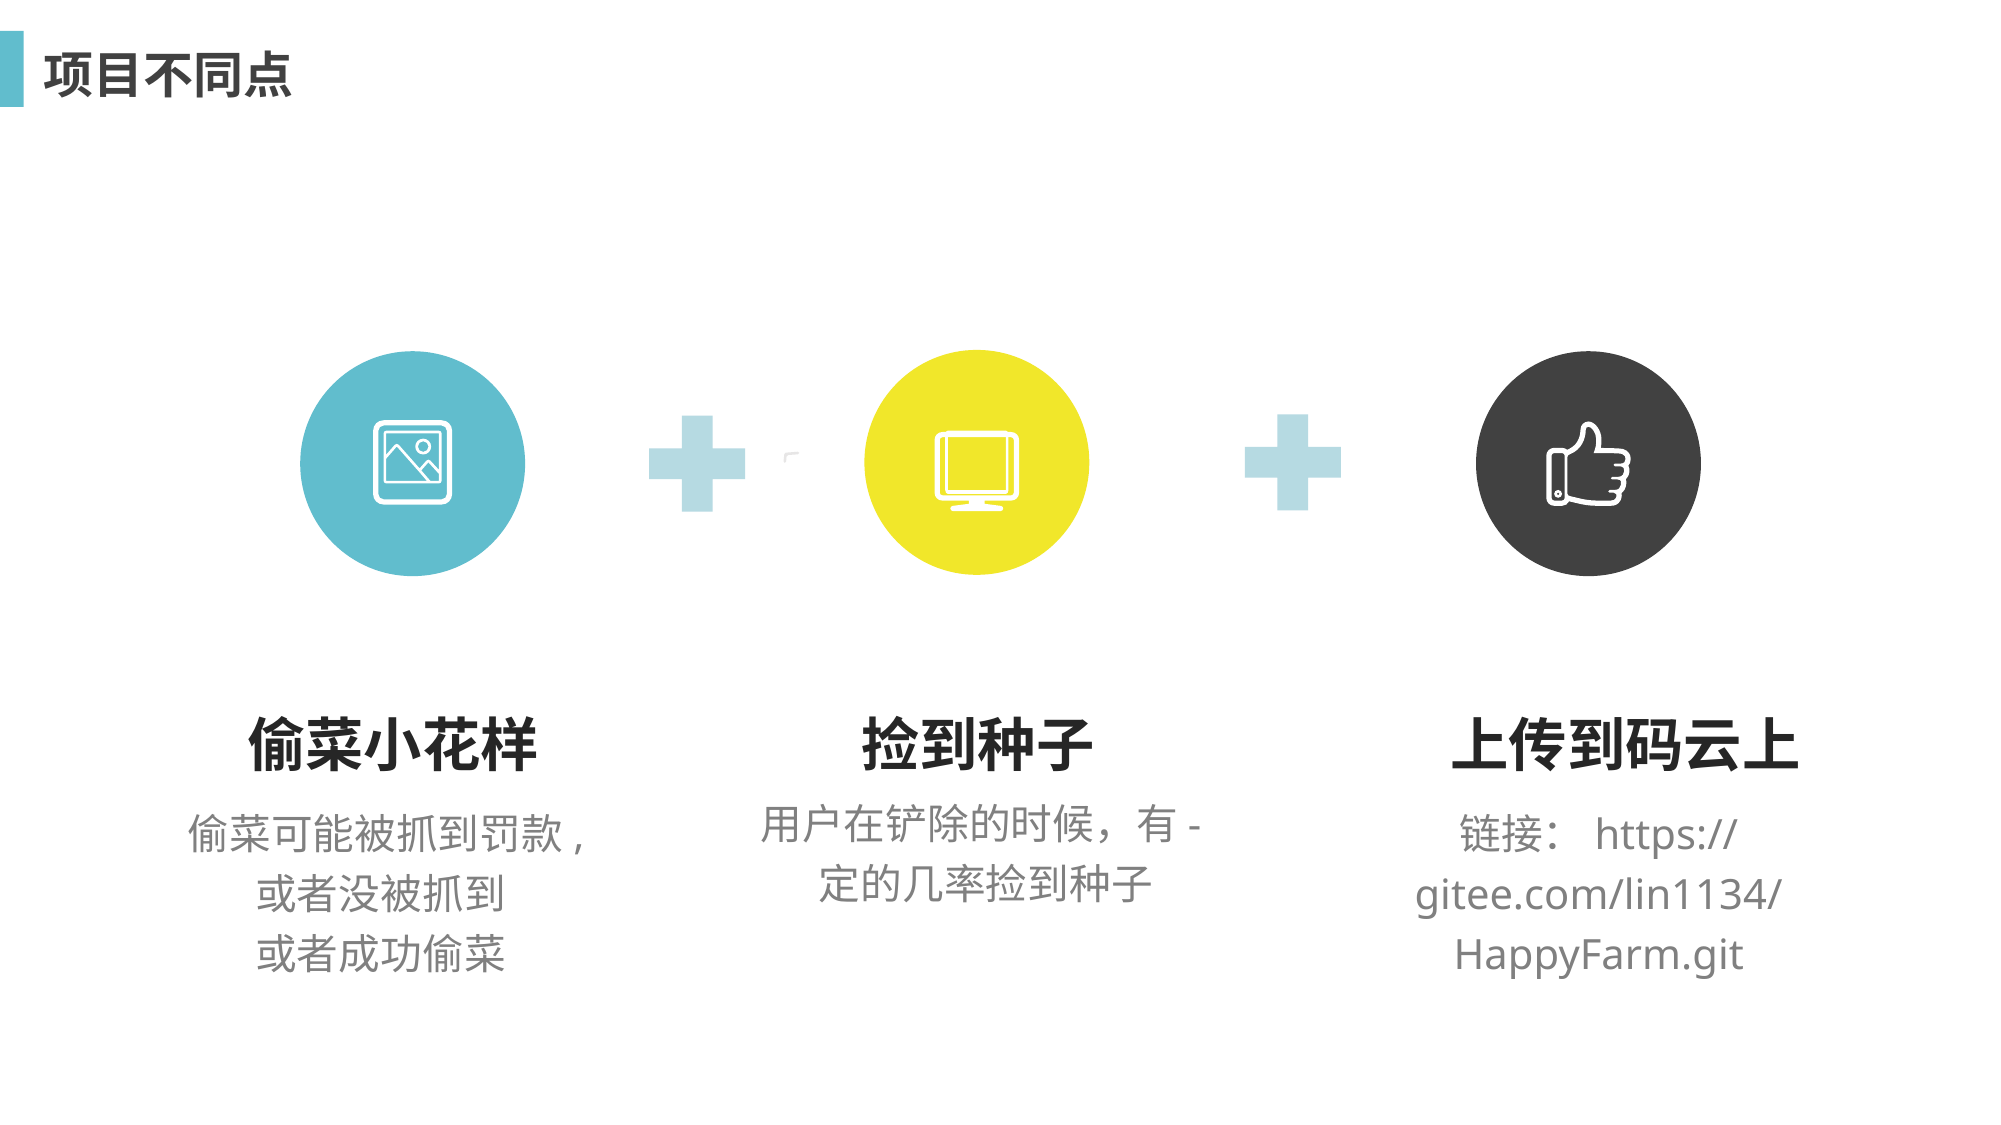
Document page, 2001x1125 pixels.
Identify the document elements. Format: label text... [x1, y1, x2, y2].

text_box 项目不同点 [28, 36, 462, 111]
text_box 用户在铲除的时候，有-定的几率捡到种子 [734, 780, 1238, 992]
text_box [0, 30, 24, 107]
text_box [300, 349, 1701, 576]
text_box 上传到码云上 [1436, 700, 1797, 759]
text_box 捡到种子 [846, 700, 1207, 759]
text_box 偷菜可能被抓到罚款, 或者没被抓到 或者成功偷菜 [167, 790, 593, 1087]
text_box 偷菜小花样 [232, 700, 593, 759]
text_box 链接：https://gitee.com/lin1134/HappyFarm.git [1368, 790, 1830, 992]
